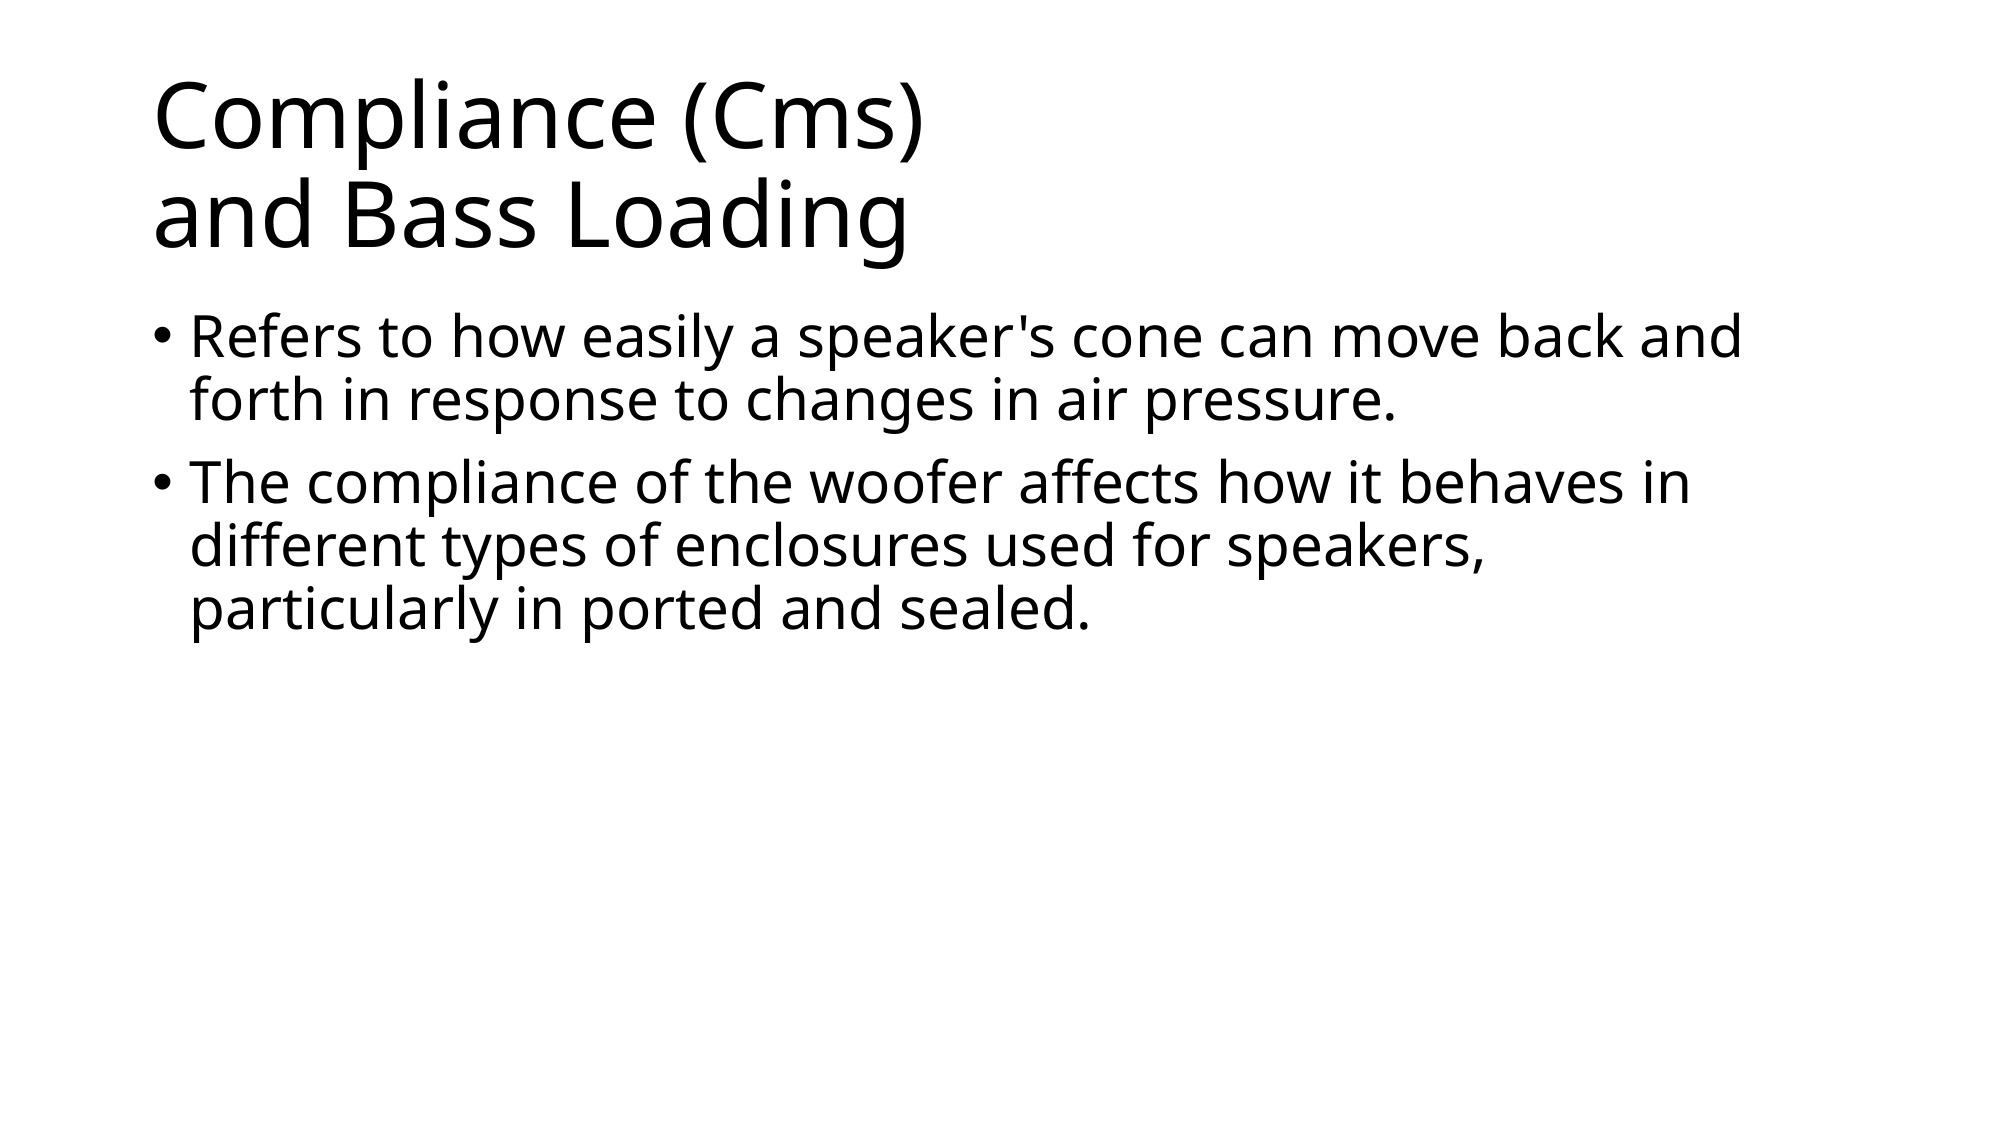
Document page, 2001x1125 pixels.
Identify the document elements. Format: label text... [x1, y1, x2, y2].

list Refers to how easily a speaker's cone can move back and forth in response to changes in air pressure. The compliance of the woofer affects how it behaves in different types of enclosures used for speakers, particularly in ported and sealed. [137, 299, 1802, 1014]
title Compliance (Cms) and Bass Loading [137, 59, 1863, 278]
